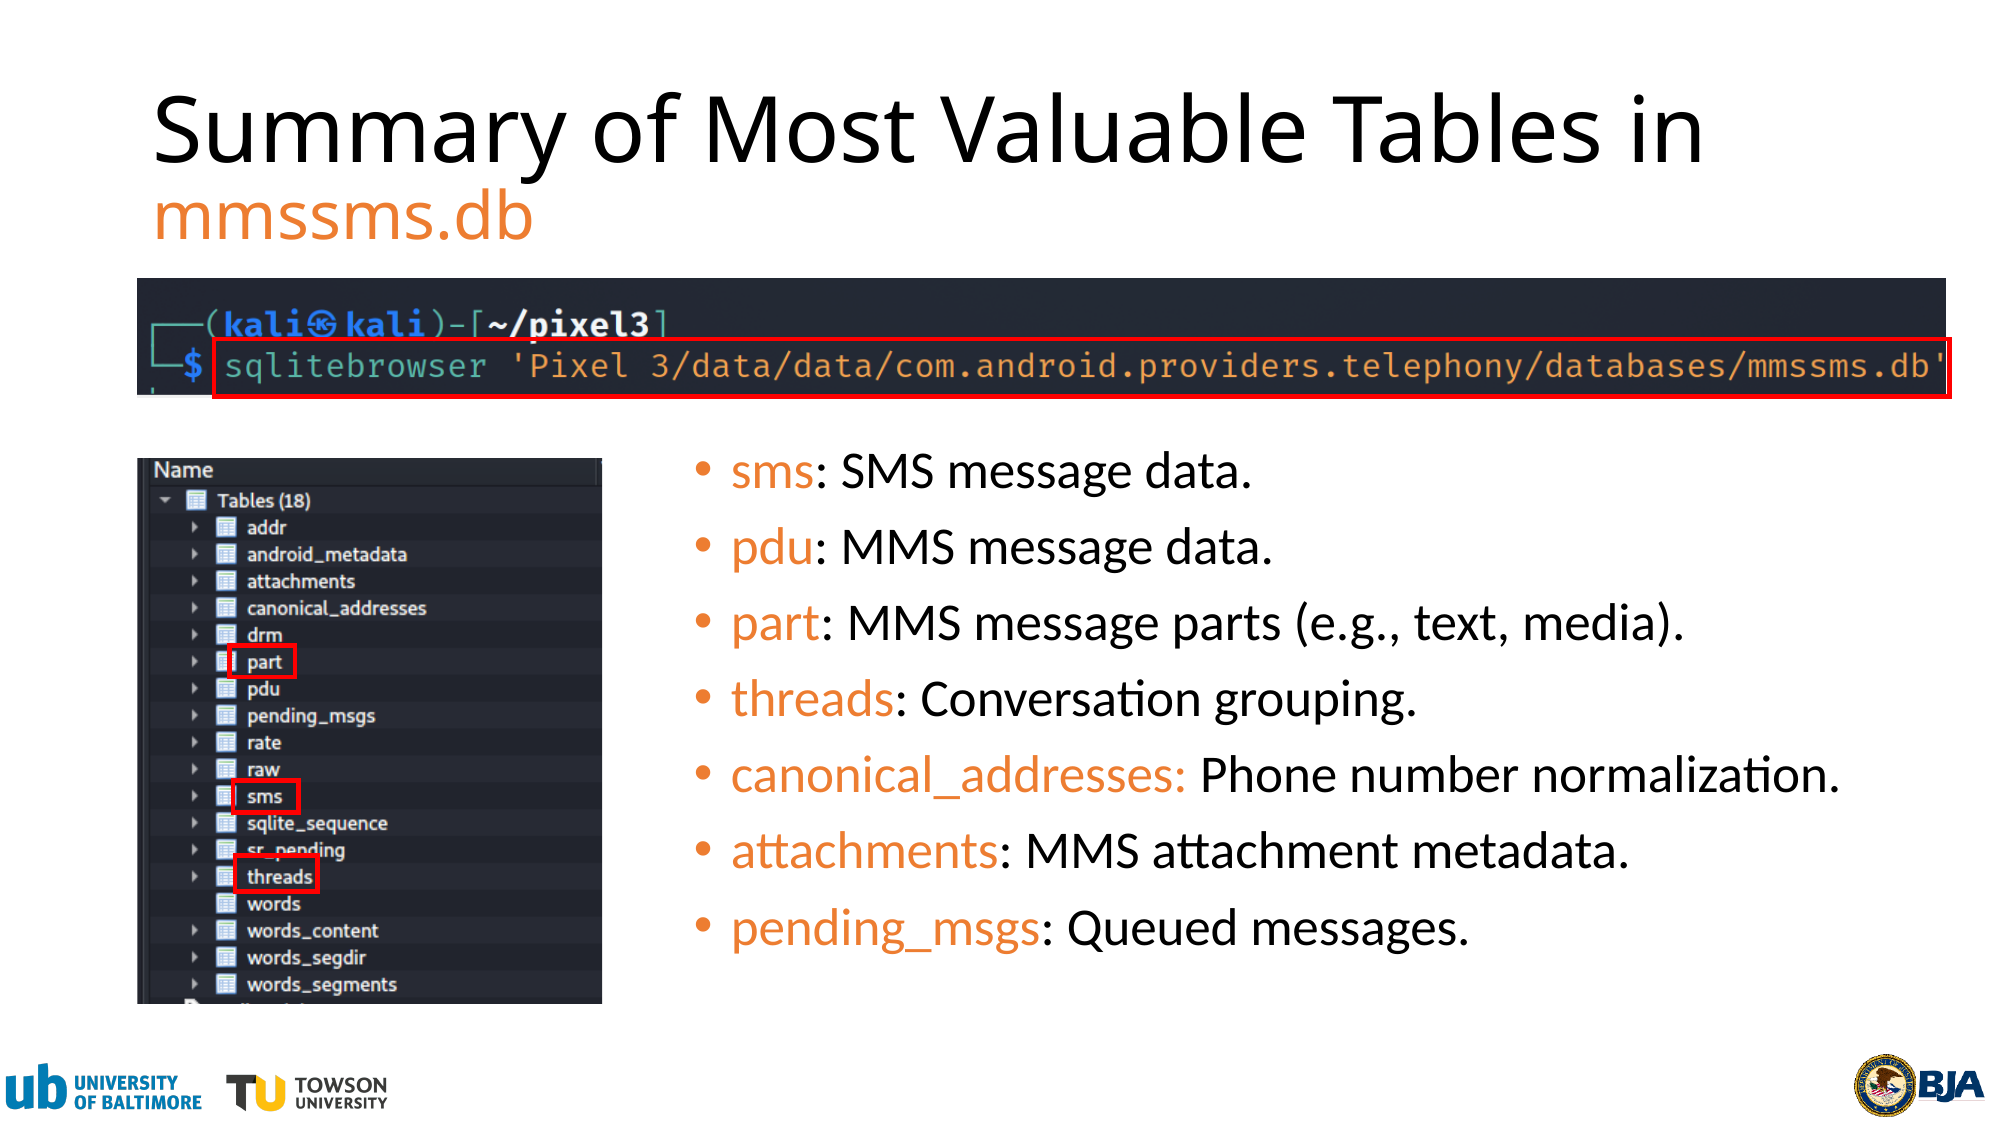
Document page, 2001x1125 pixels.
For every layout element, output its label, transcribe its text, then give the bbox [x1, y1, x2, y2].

list sms: SMS message data. pdu: MMS message data. part: MMS message parts (e.g., text, media). threads: Conversation grouping. canonical_addresses: Phone number normalization. attachments: MMS attachment metadata. pending_msgs: Queued messages. [678, 435, 1863, 1014]
picture [1854, 1054, 1986, 1117]
title Summary of Most Valuable Tables in mmssms.db [137, 59, 1863, 278]
picture [137, 278, 1946, 398]
text_box [1946, 338, 1950, 397]
picture [0, 1031, 407, 1125]
picture [137, 457, 603, 1004]
